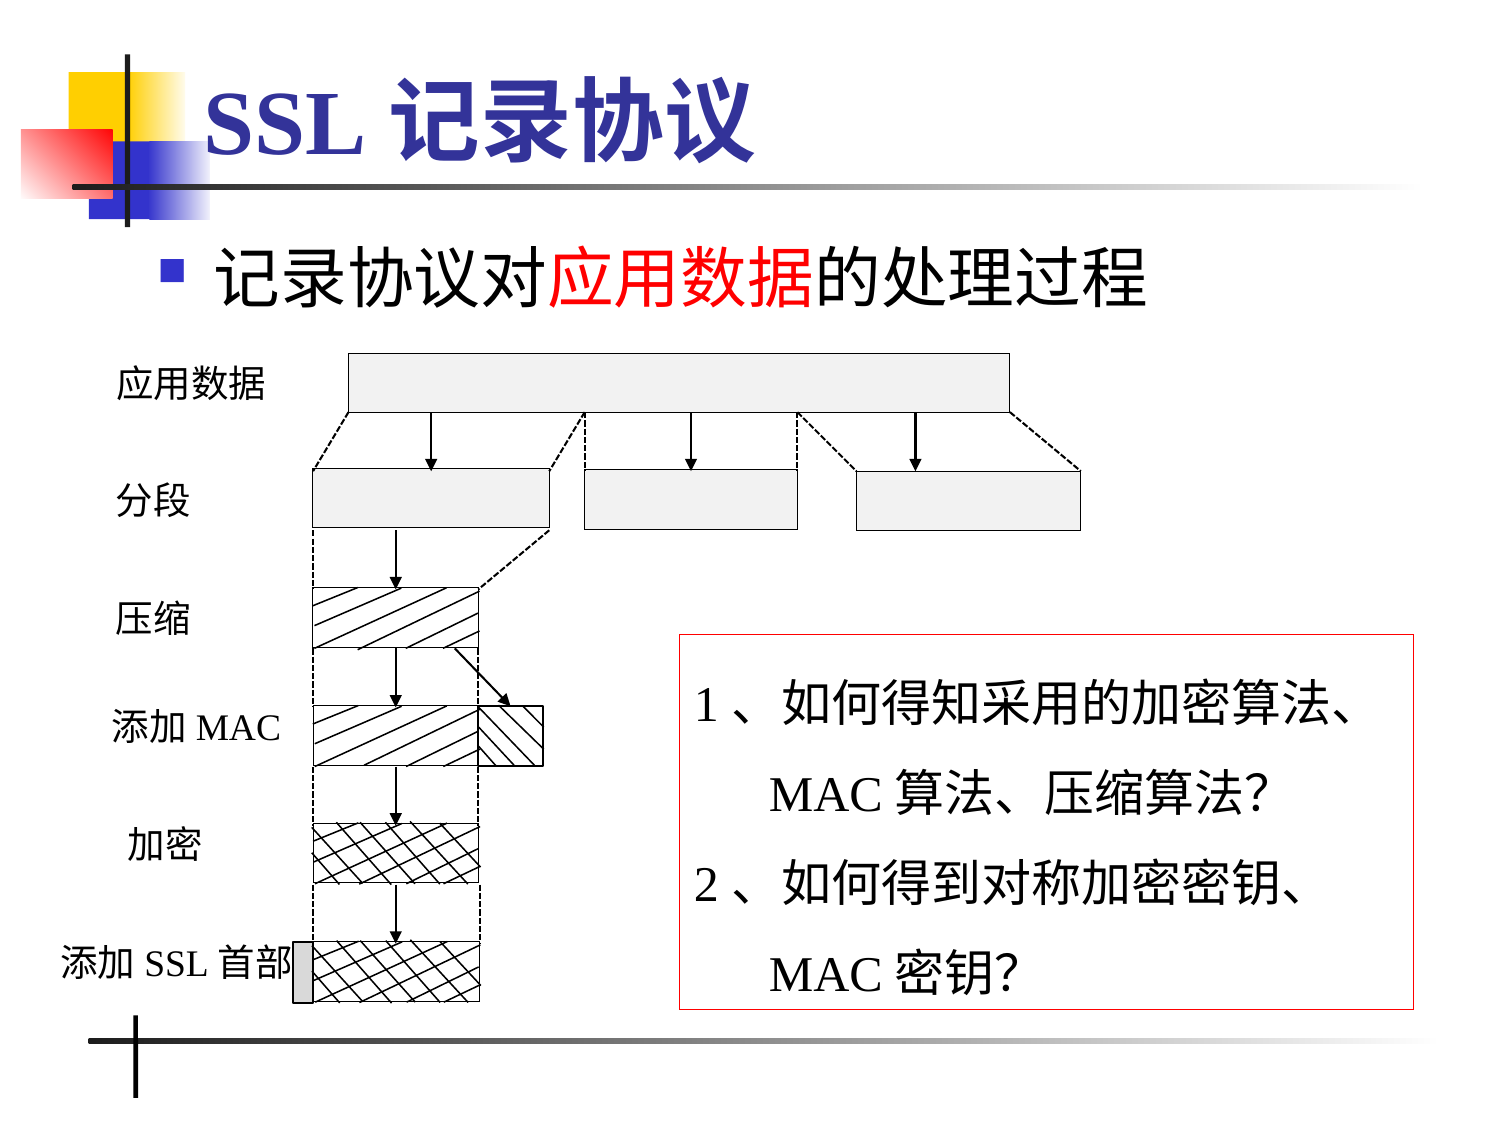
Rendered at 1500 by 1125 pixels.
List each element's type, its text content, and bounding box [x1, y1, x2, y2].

title SSL记录协议 [188, 23, 1468, 181]
list 记录协议对应用数据的处理过程 [141, 214, 1418, 890]
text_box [52, 352, 1082, 1004]
text_box 1、如何得知采用的加密算法、 MAC算法、压缩算法？ 2、如何得到对称加密密钥、 MAC密钥？ [1084, 634, 1414, 1010]
